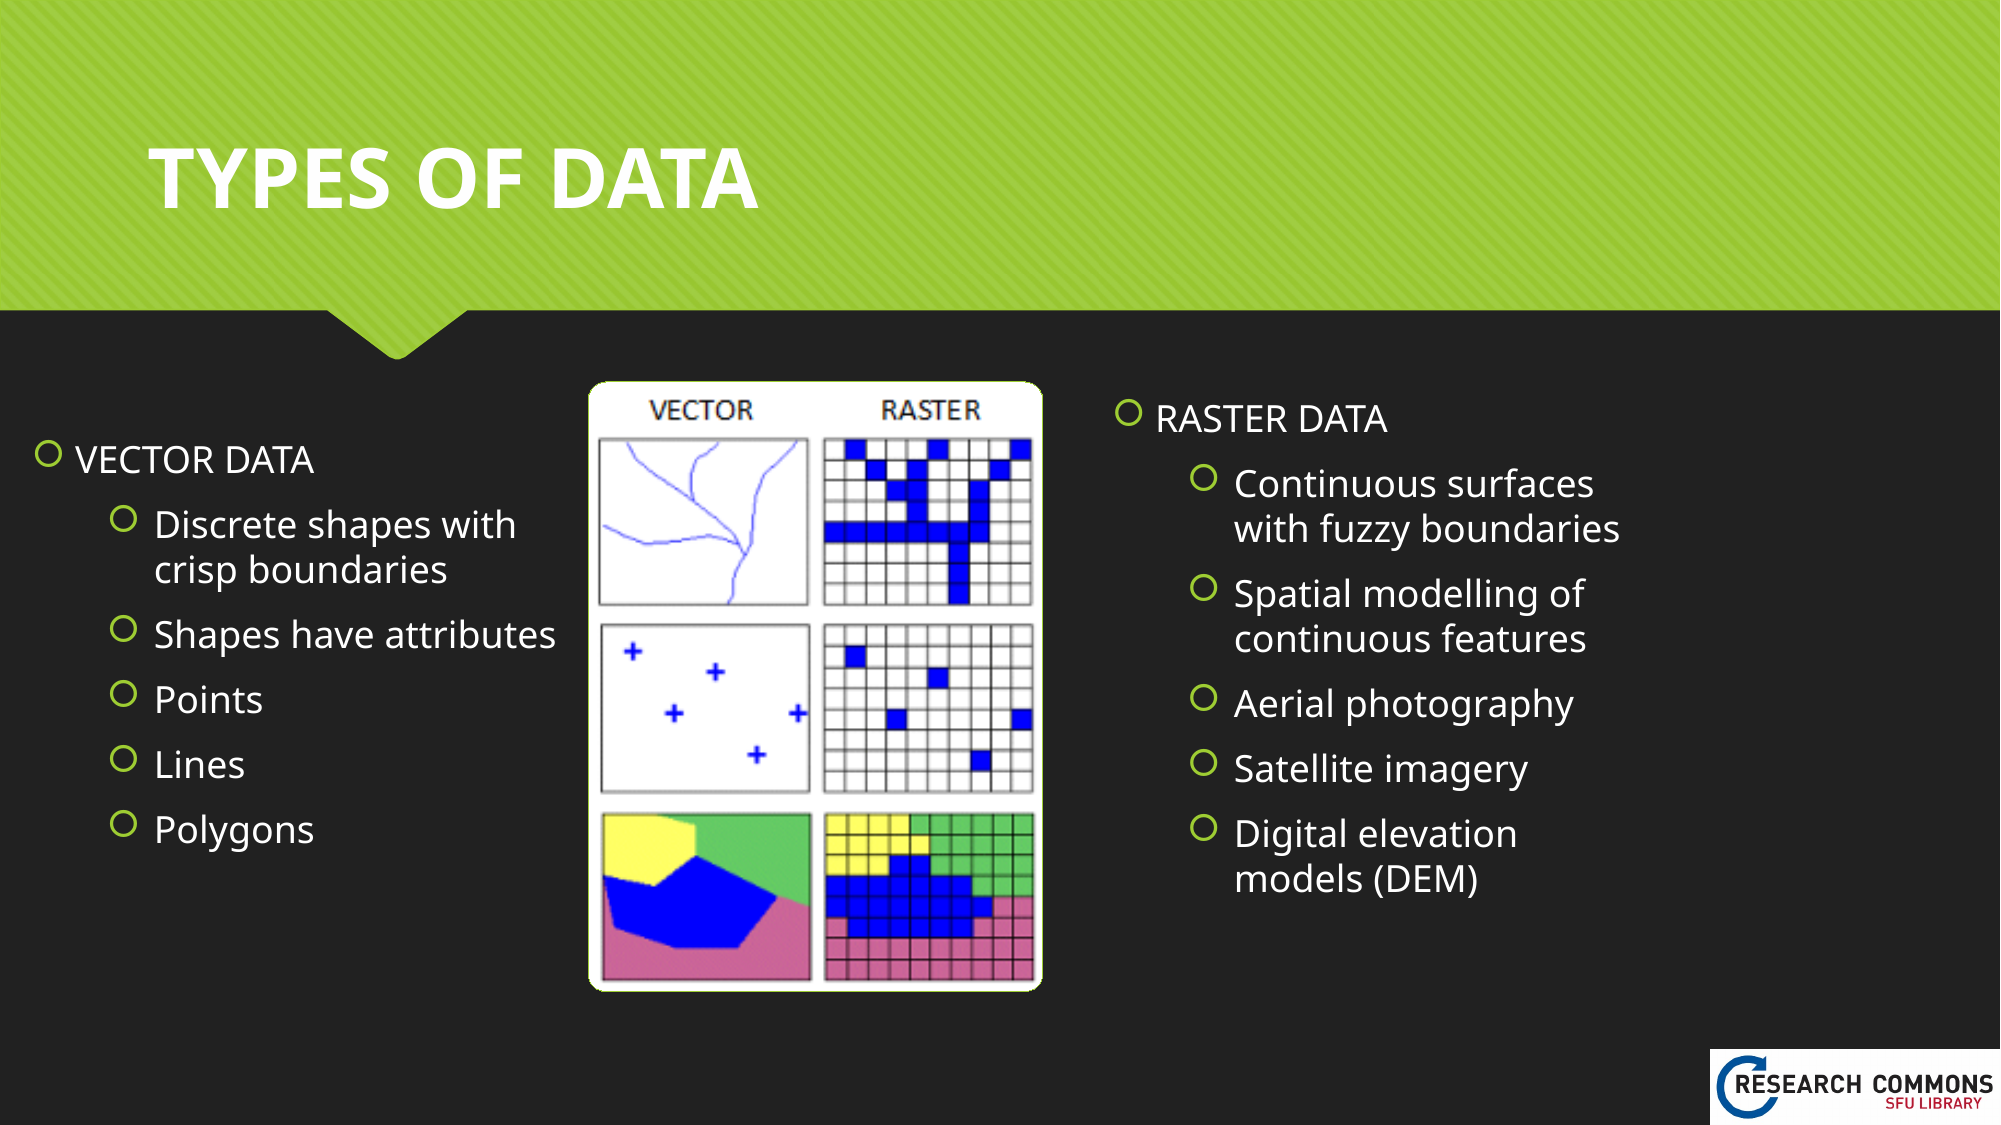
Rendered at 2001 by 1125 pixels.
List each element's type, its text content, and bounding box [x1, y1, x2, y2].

text_box TYPES OF DATA [132, 73, 1868, 233]
text_box [0, 0, 2000, 360]
picture [587, 381, 1043, 992]
text_box RASTER DATA Continuous surfaces with fuzzy boundaries Spatial modelling of continuous features Aerial photography Satellite imagery Digital elevation models (DEM) [1097, 381, 1664, 978]
text_box VECTOR DATA Discrete shapes with crisp boundaries Shapes have attributes Points Lines Polygons [16, 378, 584, 974]
picture [1709, 1049, 2000, 1125]
